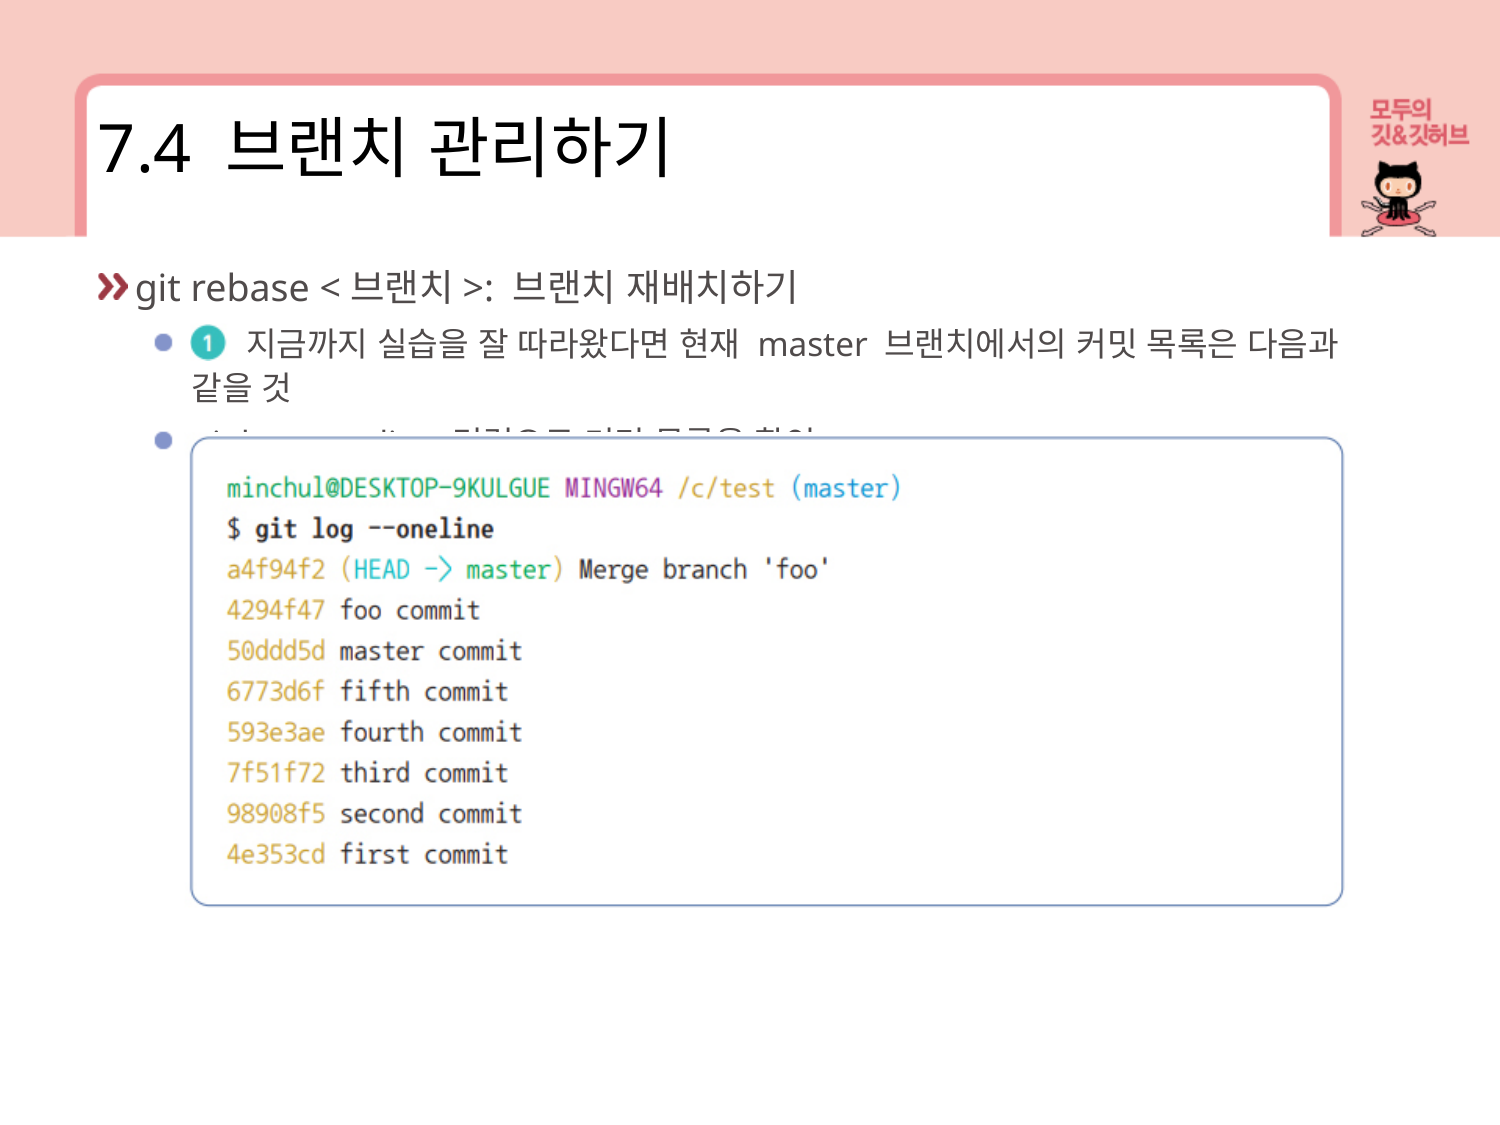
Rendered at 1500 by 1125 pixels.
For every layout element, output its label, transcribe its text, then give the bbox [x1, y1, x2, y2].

picture [0, 0, 1500, 1125]
text_box git rebase <브랜치>: 브랜치 재배치하기 지금까지 실습을 잘 따라왔다면 현재 master 브랜치에서의 커밋 목록은 다음과 같을 것 git log --oneline 명령으로 커밋 목록을 확인 [82, 252, 1413, 1067]
text_box 7.4 브랜치 관리하기 [82, 61, 1413, 193]
